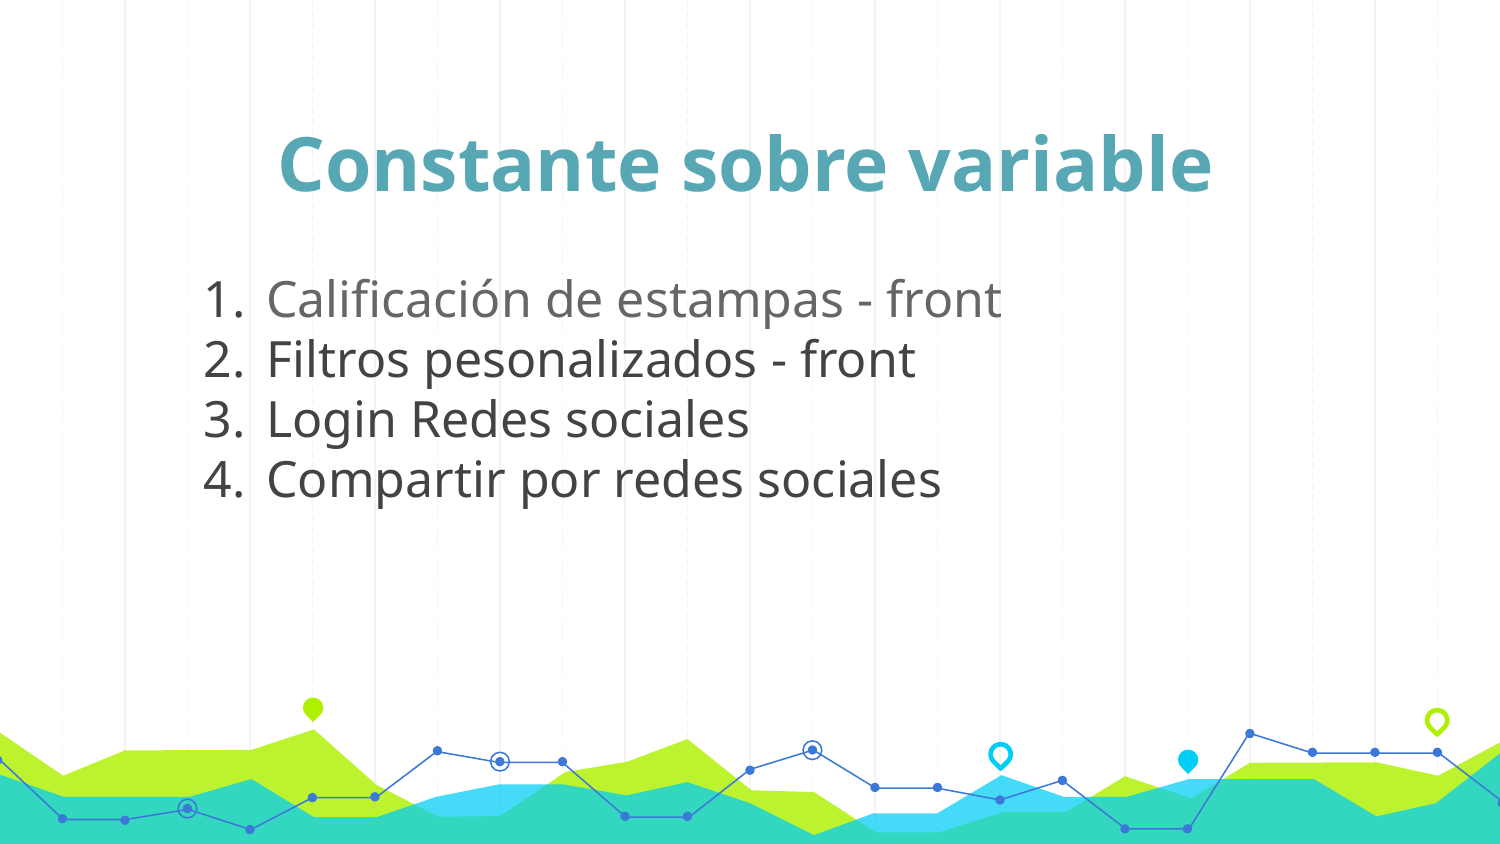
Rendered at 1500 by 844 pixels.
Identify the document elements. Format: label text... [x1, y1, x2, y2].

list Calificación de estampas - front Filtros pesonalizados - front Login Redes sociales Compartir por redes sociales [176, 252, 1325, 568]
title Constante sobre variable [171, 103, 1320, 222]
